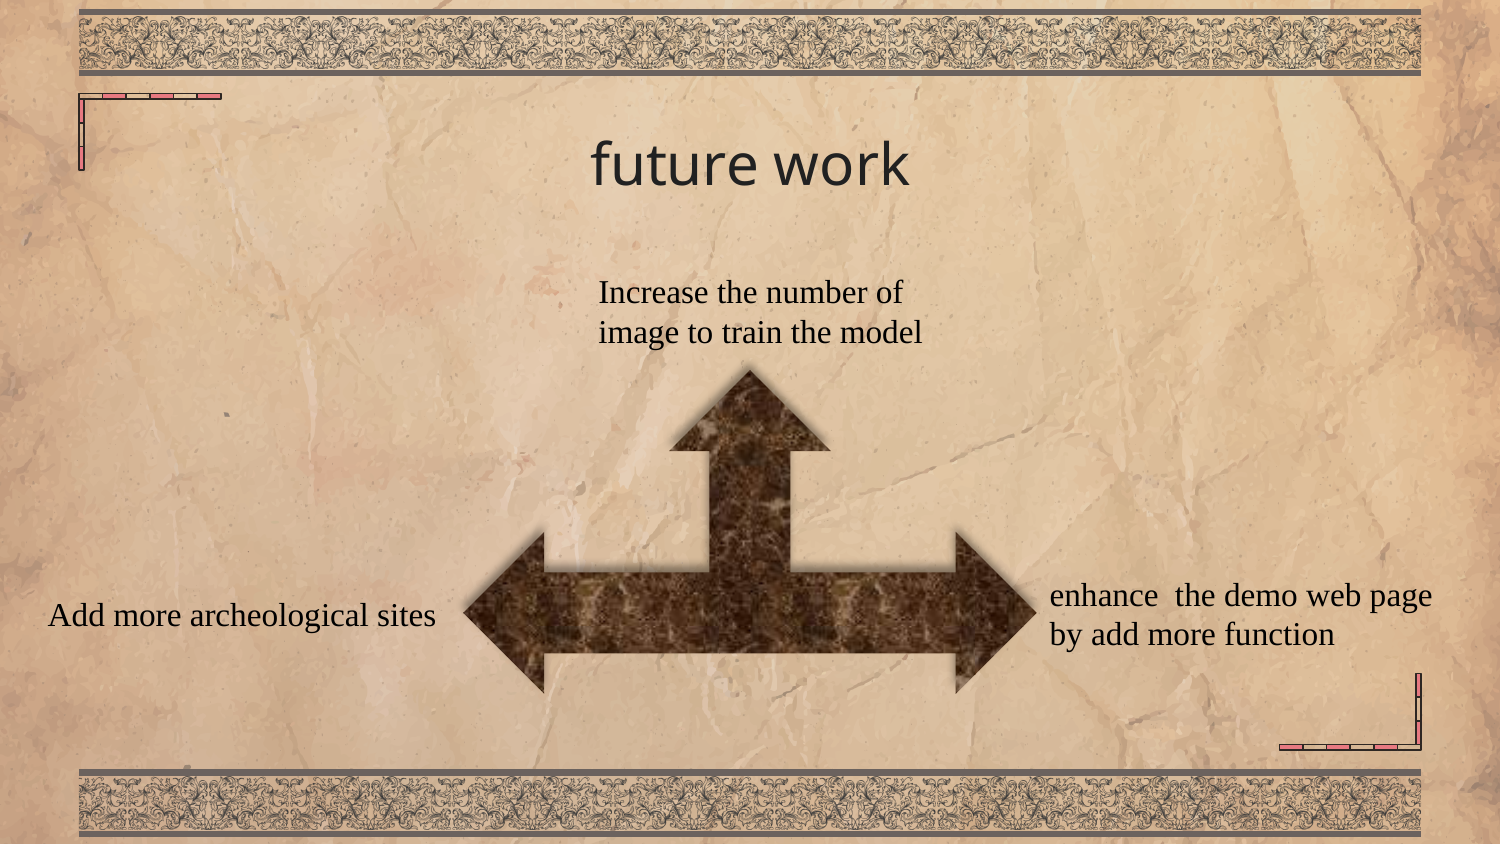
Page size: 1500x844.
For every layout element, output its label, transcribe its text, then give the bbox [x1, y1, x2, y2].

text_box [463, 370, 1034, 694]
picture [78, 776, 1422, 830]
text_box Add more archeological sites [32, 585, 461, 641]
text_box enhance the demo web page by add more function [1034, 565, 1455, 660]
picture [78, 16, 1422, 69]
subtitle future work [160, 98, 1340, 597]
text_box Increase the number of image to train the model [583, 263, 980, 358]
